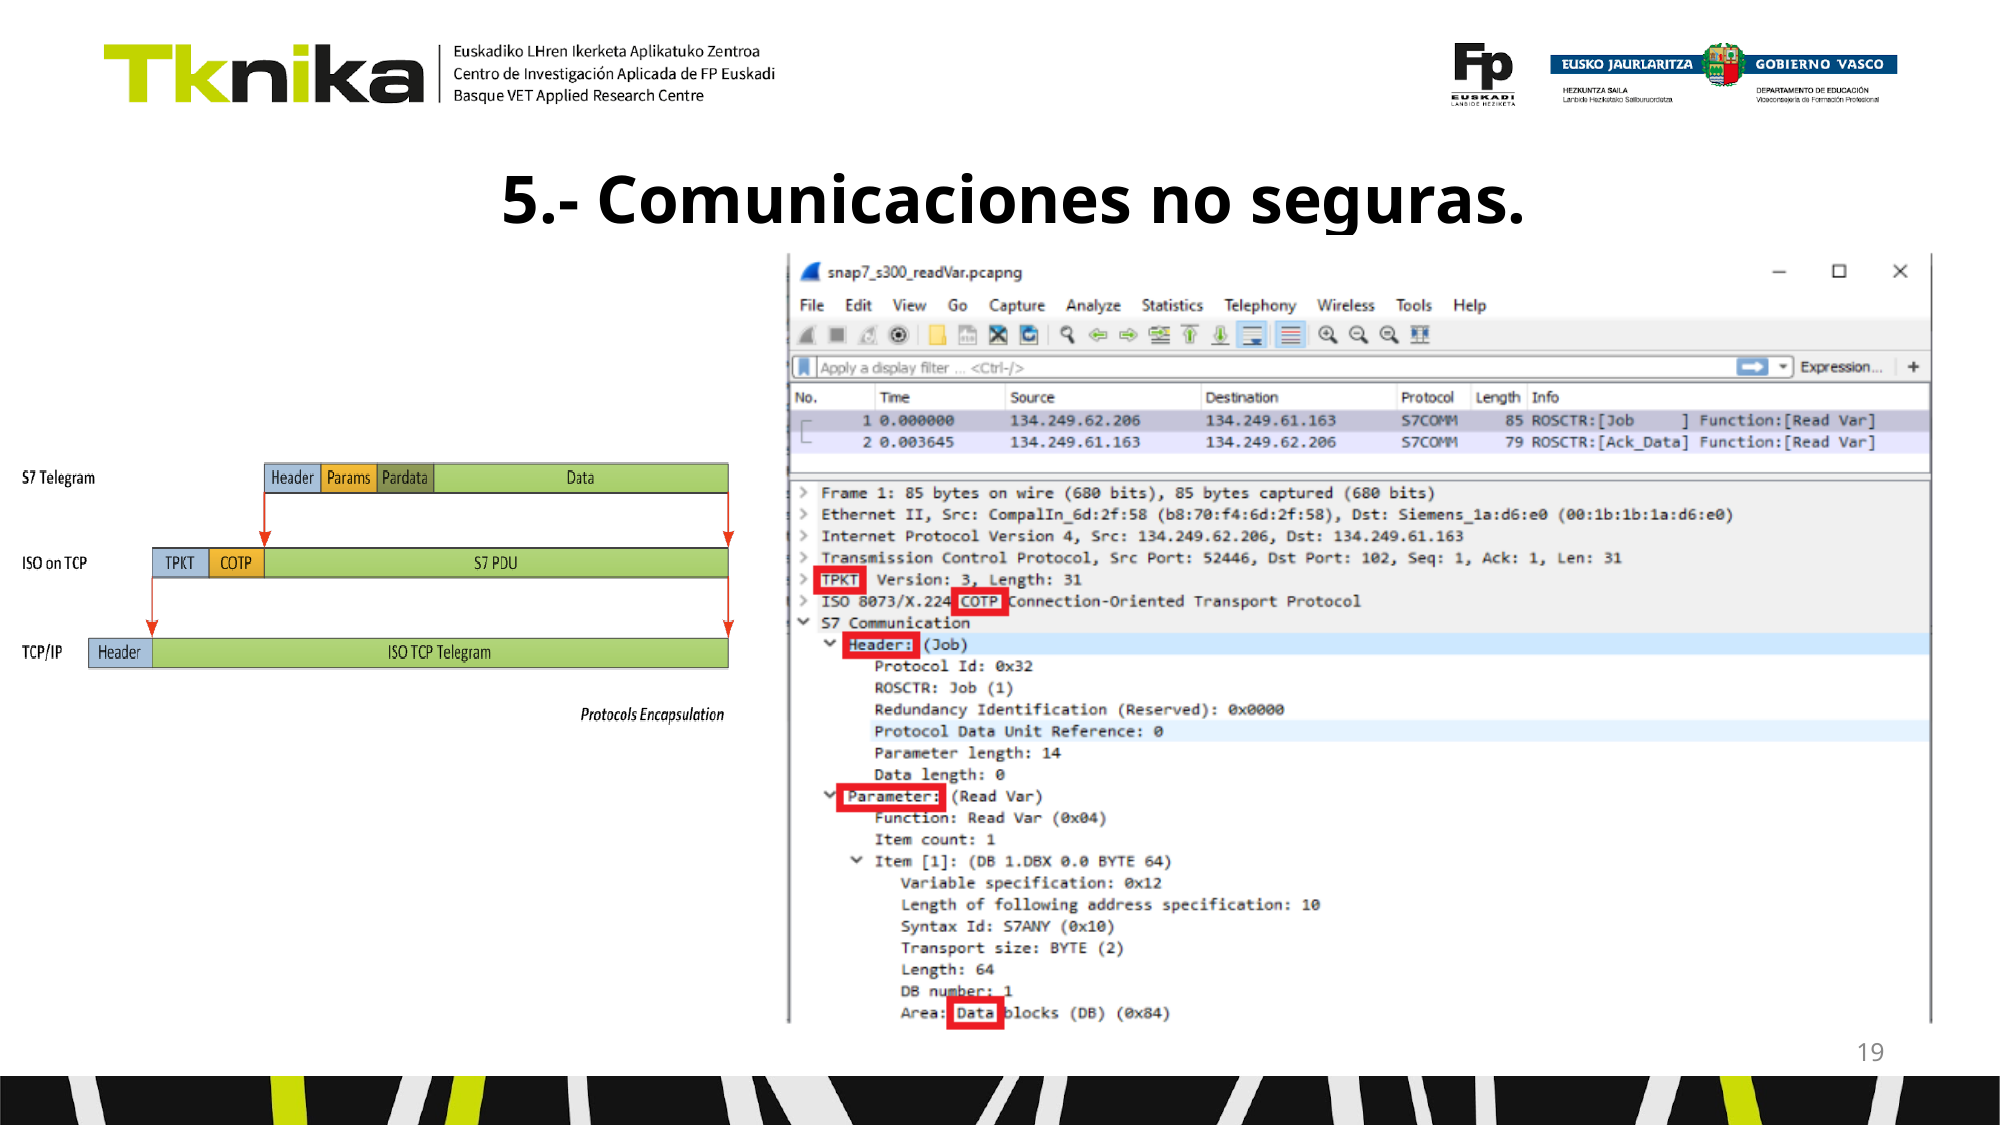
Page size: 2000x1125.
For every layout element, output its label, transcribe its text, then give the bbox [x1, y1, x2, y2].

picture [16, 460, 746, 736]
picture [0, 1076, 2000, 1125]
title 5.- Comunicaciones no seguras. [39, 149, 1990, 245]
picture [102, 42, 1898, 106]
slide_number ‹#› [1433, 1041, 1900, 1084]
picture [768, 234, 1954, 1033]
